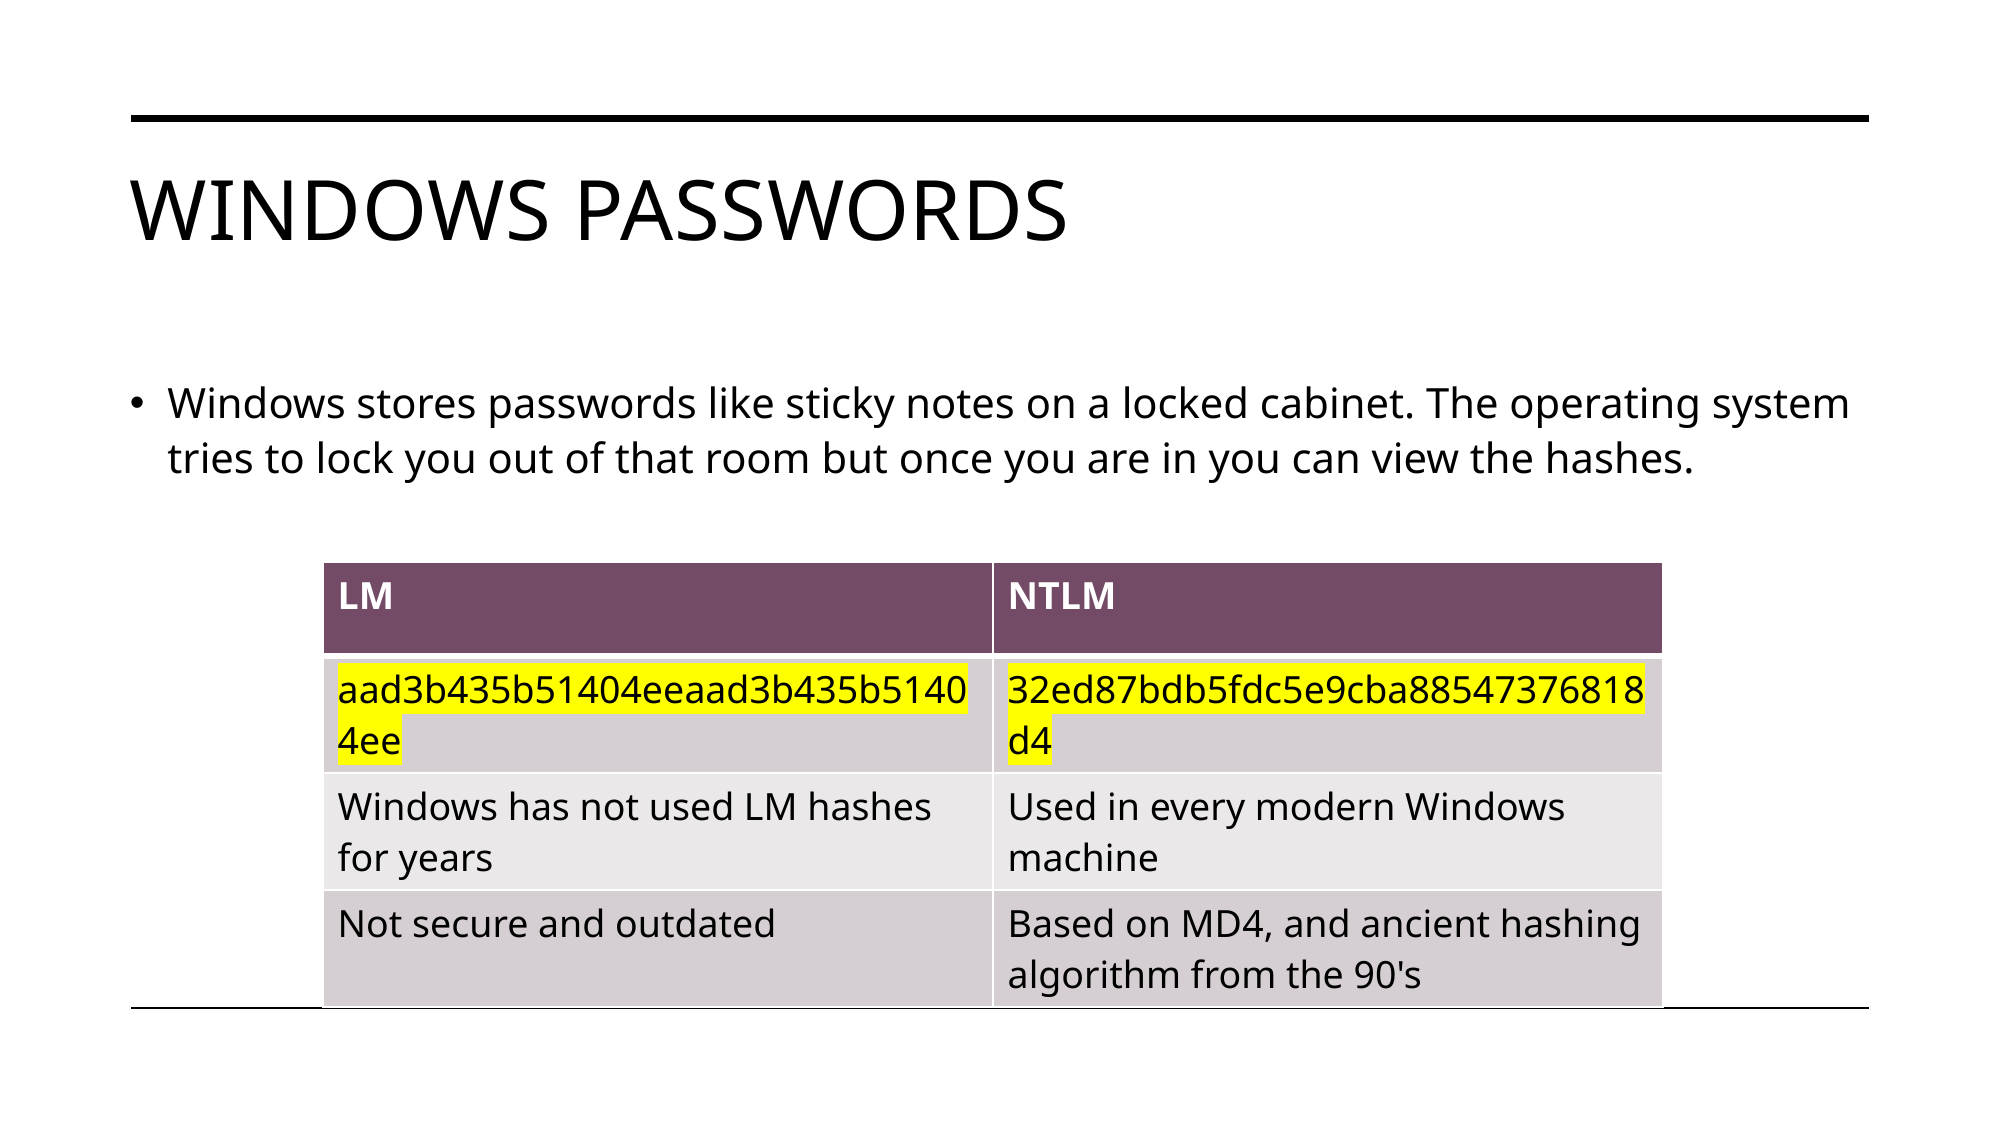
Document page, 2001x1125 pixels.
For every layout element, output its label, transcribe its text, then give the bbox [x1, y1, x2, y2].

table_cell 32ed87bdb5fdc5e9cba88547376818d4 [994, 659, 1662, 772]
table_header NTLM [994, 563, 1662, 653]
table_cell aad3b435b51404eeaad3b435b51404ee [324, 659, 992, 772]
table_cell Windows has not used LM hashes for years [324, 774, 992, 889]
list Windows stores passwords like sticky notes on a locked cabinet. The operating system tries to lock you out of that room but once you are in you can view the hashes. [114, 364, 1869, 978]
title Windows Passwords [114, 149, 1869, 364]
table_cell Based on MD4, and ancient hashing algorithm from the 90's [994, 891, 1662, 1006]
table_cell Used in every modern Windows machine [994, 774, 1662, 889]
table_header LM [324, 563, 992, 653]
table_cell Not secure and outdated [324, 891, 992, 1006]
